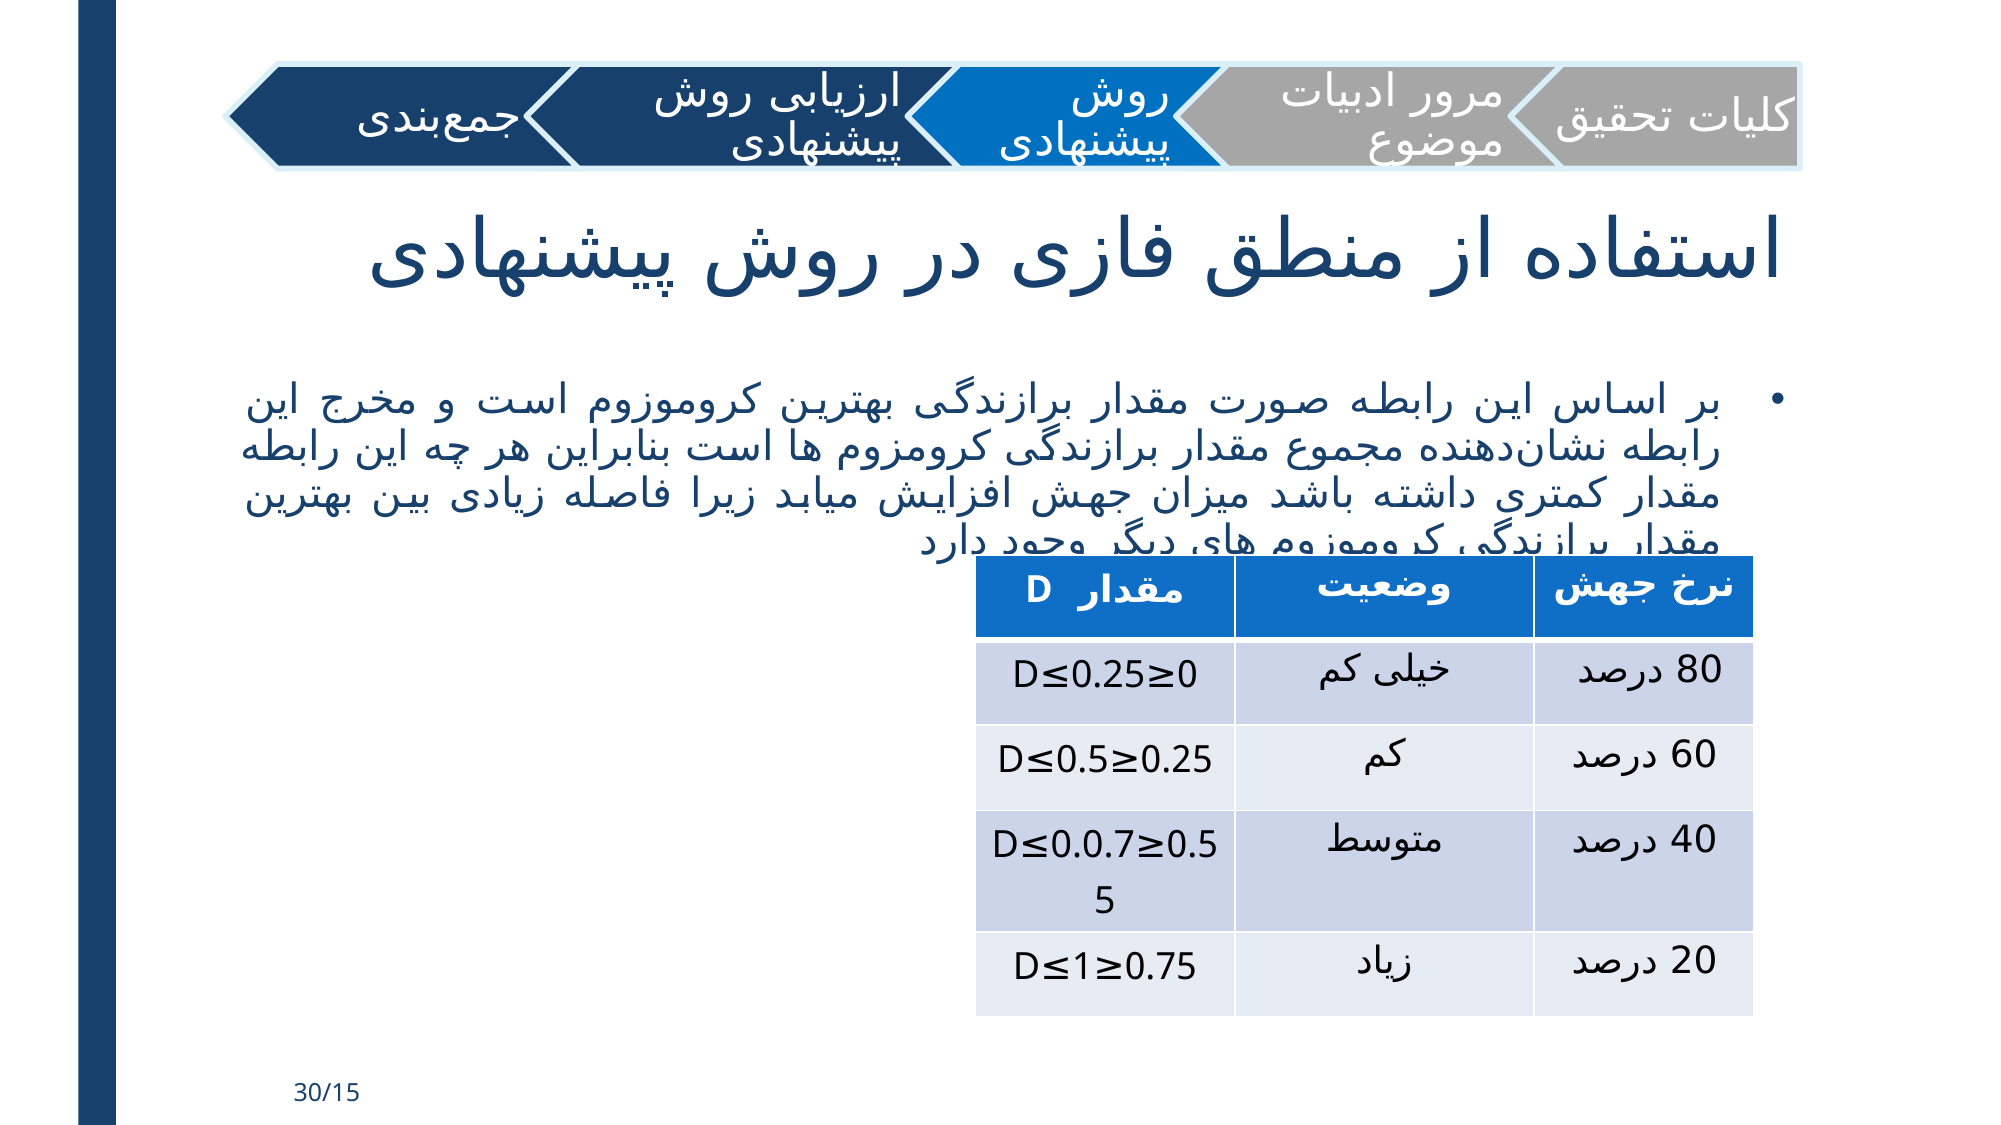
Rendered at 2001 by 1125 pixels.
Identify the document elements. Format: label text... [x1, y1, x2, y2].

table_cell کم [1236, 726, 1533, 810]
slide_number 30/15 [196, 1058, 458, 1125]
table_cell متوسط [1236, 811, 1533, 931]
table_cell خیلی کم [1236, 643, 1533, 724]
table_cell 80 درصد [1535, 643, 1753, 724]
table_cell 40 درصد [1535, 811, 1753, 931]
table_header نرخ جهش [1535, 556, 1753, 637]
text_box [224, 63, 1800, 169]
title استفاده از منطق فازی در روش پیشنهادی [225, 200, 1800, 344]
table_cell 0≤D≤0.25 [976, 643, 1234, 724]
table_header وضعیت [1236, 556, 1533, 637]
table_cell 20 درصد [1535, 933, 1753, 1016]
table_cell 0.5≤D≤0.0.75 [976, 811, 1234, 931]
table_cell زیاد [1236, 933, 1533, 1016]
table_cell 60 درصد [1535, 726, 1753, 810]
table_header مقدار D [976, 556, 1234, 637]
table_cell 0.25≤D≤0.5 [976, 726, 1234, 810]
table_cell 0.75≤D≤1 [976, 933, 1234, 1016]
